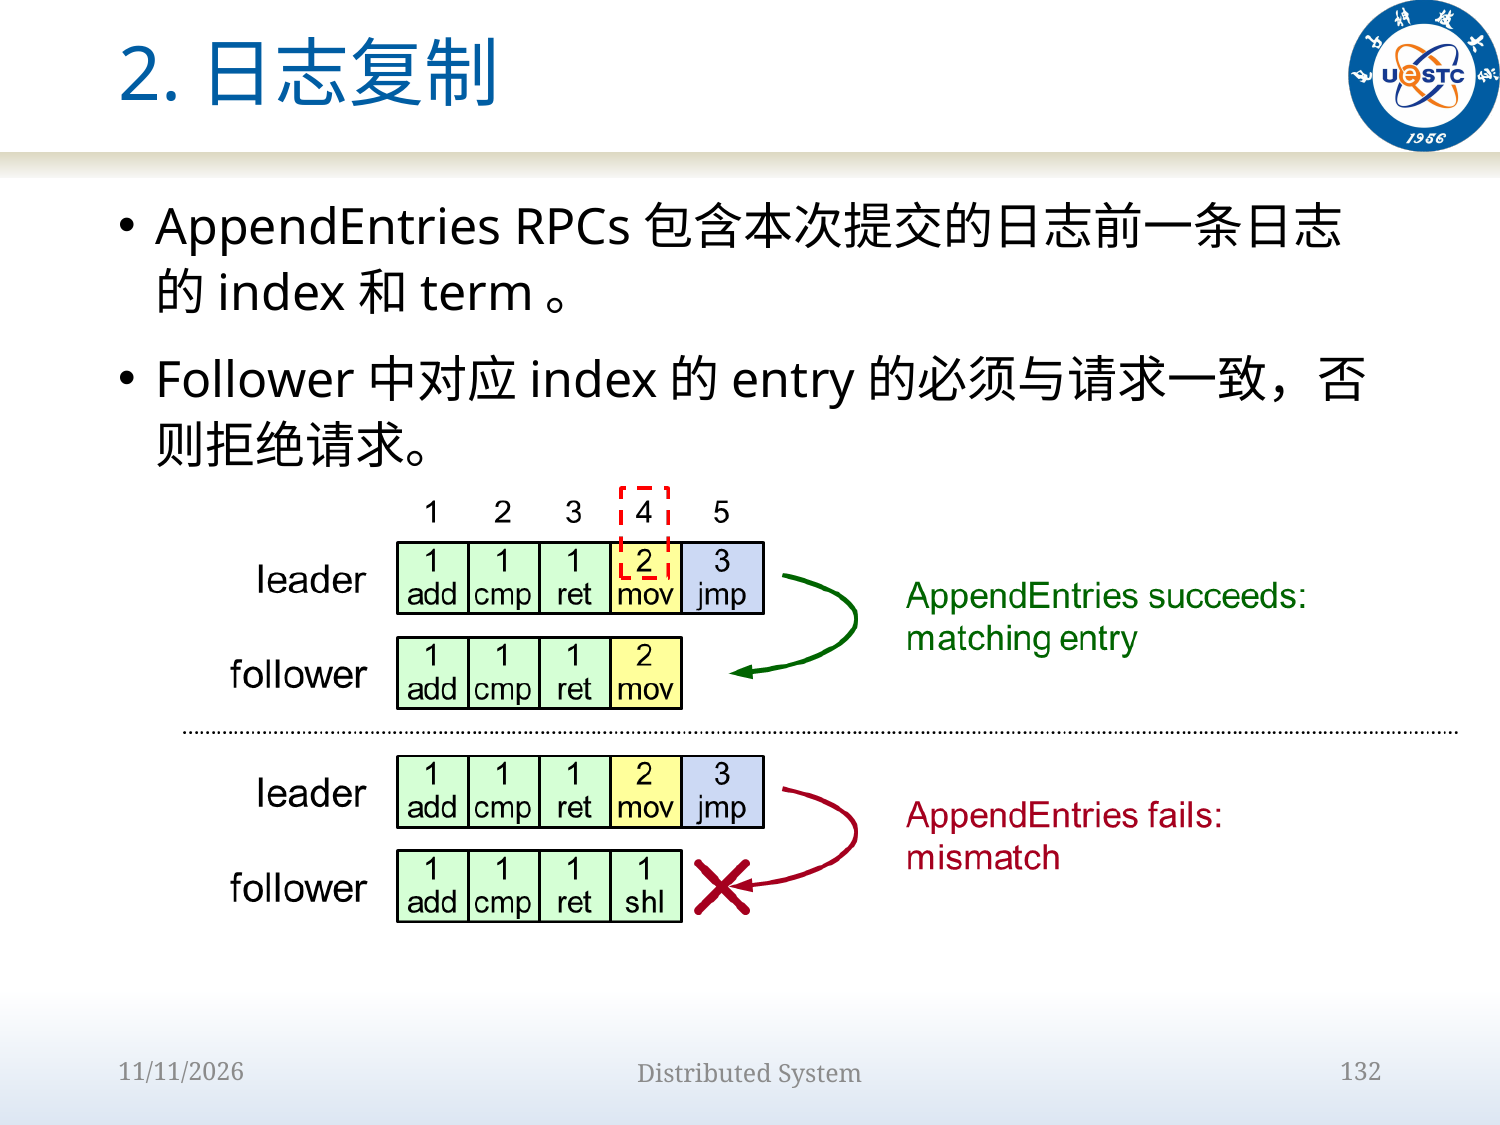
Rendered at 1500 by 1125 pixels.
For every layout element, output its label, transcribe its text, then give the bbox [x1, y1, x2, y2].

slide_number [103, 1042, 414, 1103]
slide_number 132 [1085, 1042, 1397, 1103]
title 2.日志复制 [103, 0, 1348, 153]
footer Distributed System [414, 1042, 1085, 1103]
picture [182, 482, 1462, 939]
picture [1348, 0, 1500, 152]
list AppendEntries RPCs包含本次提交的日志前一条日志的index和term。 Follower中对应index的entry的必须与请求一致，否则拒绝请求。 [103, 181, 1397, 1014]
